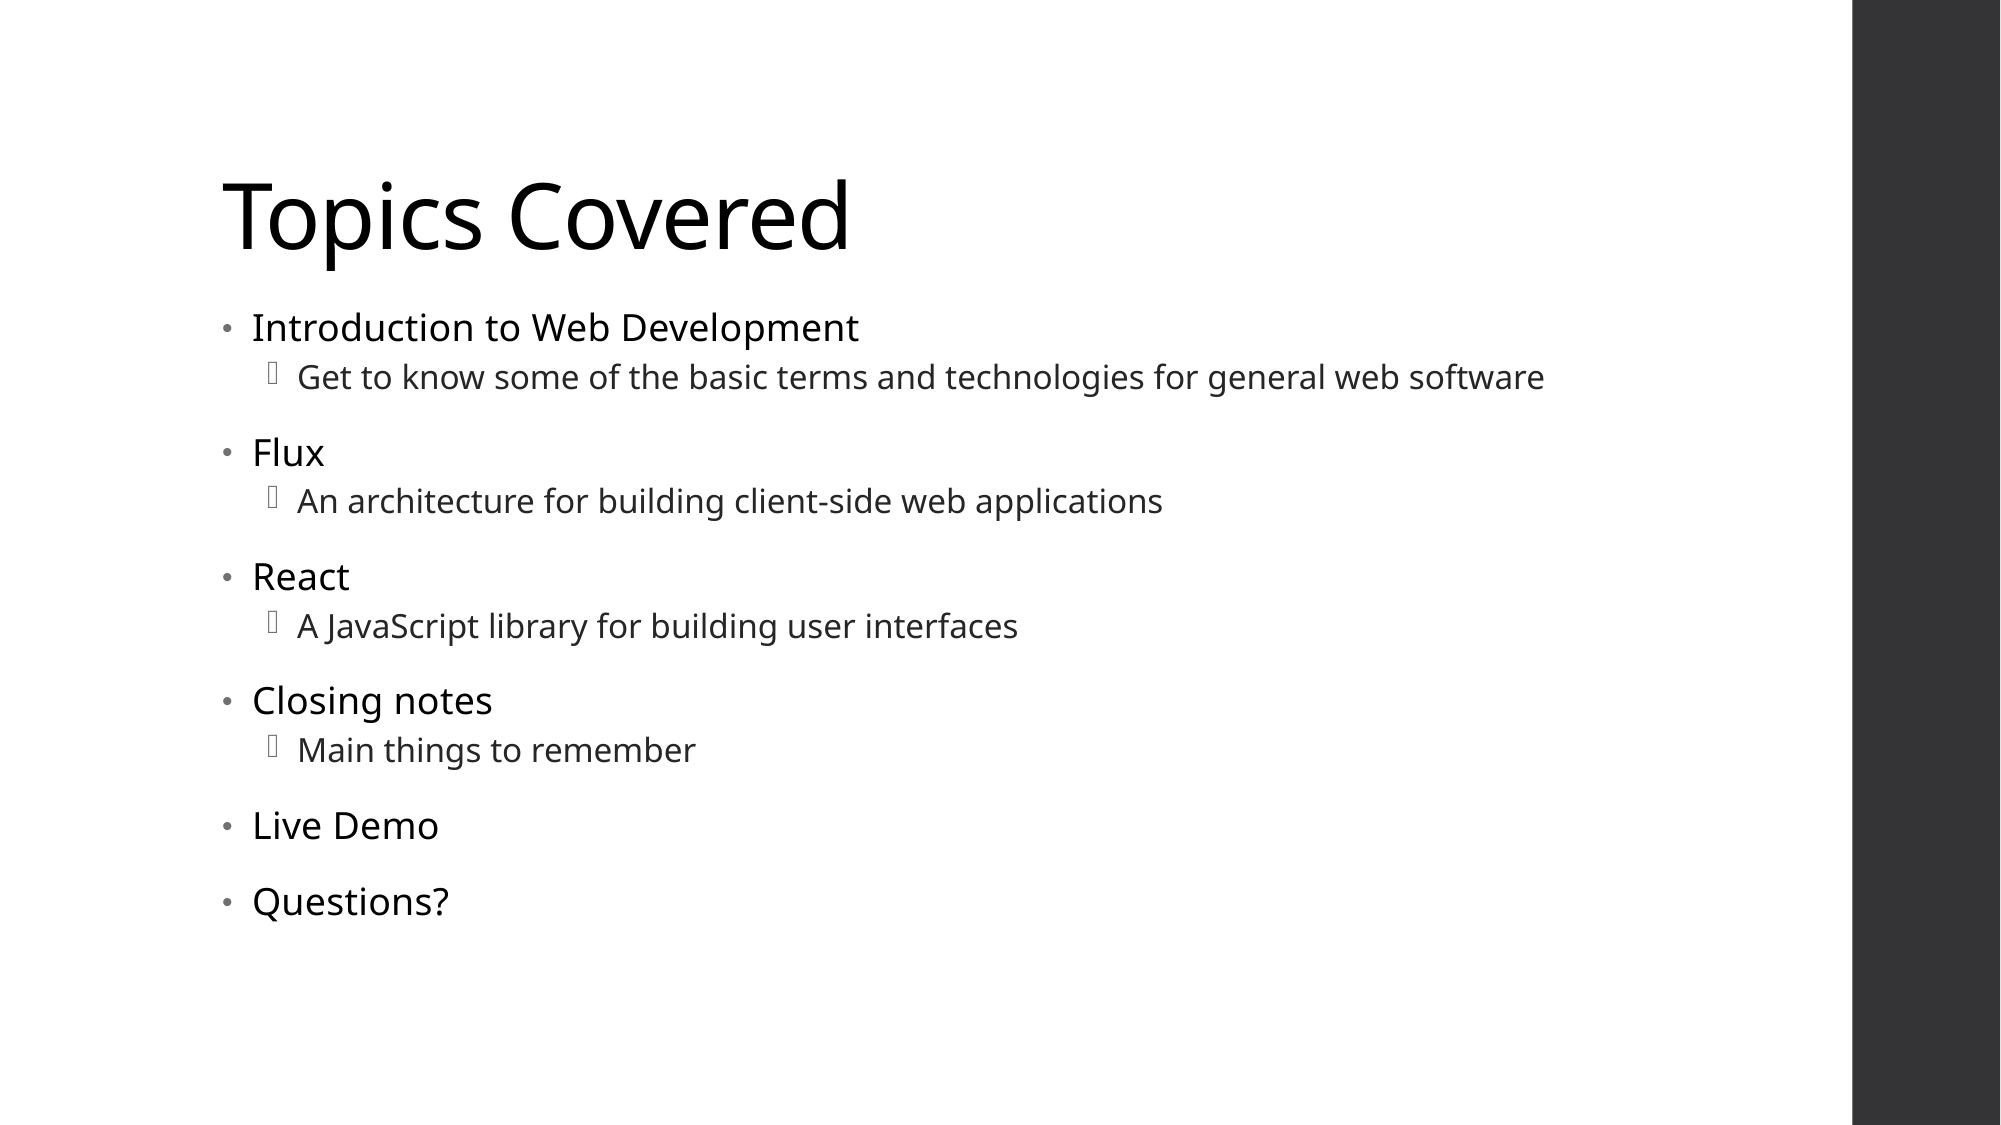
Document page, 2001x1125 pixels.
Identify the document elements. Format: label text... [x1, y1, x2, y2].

title Topics Covered [206, 60, 1797, 278]
list Introduction to Web Development Get to know some of the basic terms and technologies for general web software Flux An architecture for building client-side web applications React A JavaScript library for building user interfaces Closing notes Main things to remember Live Demo Questions? [206, 299, 1617, 1014]
